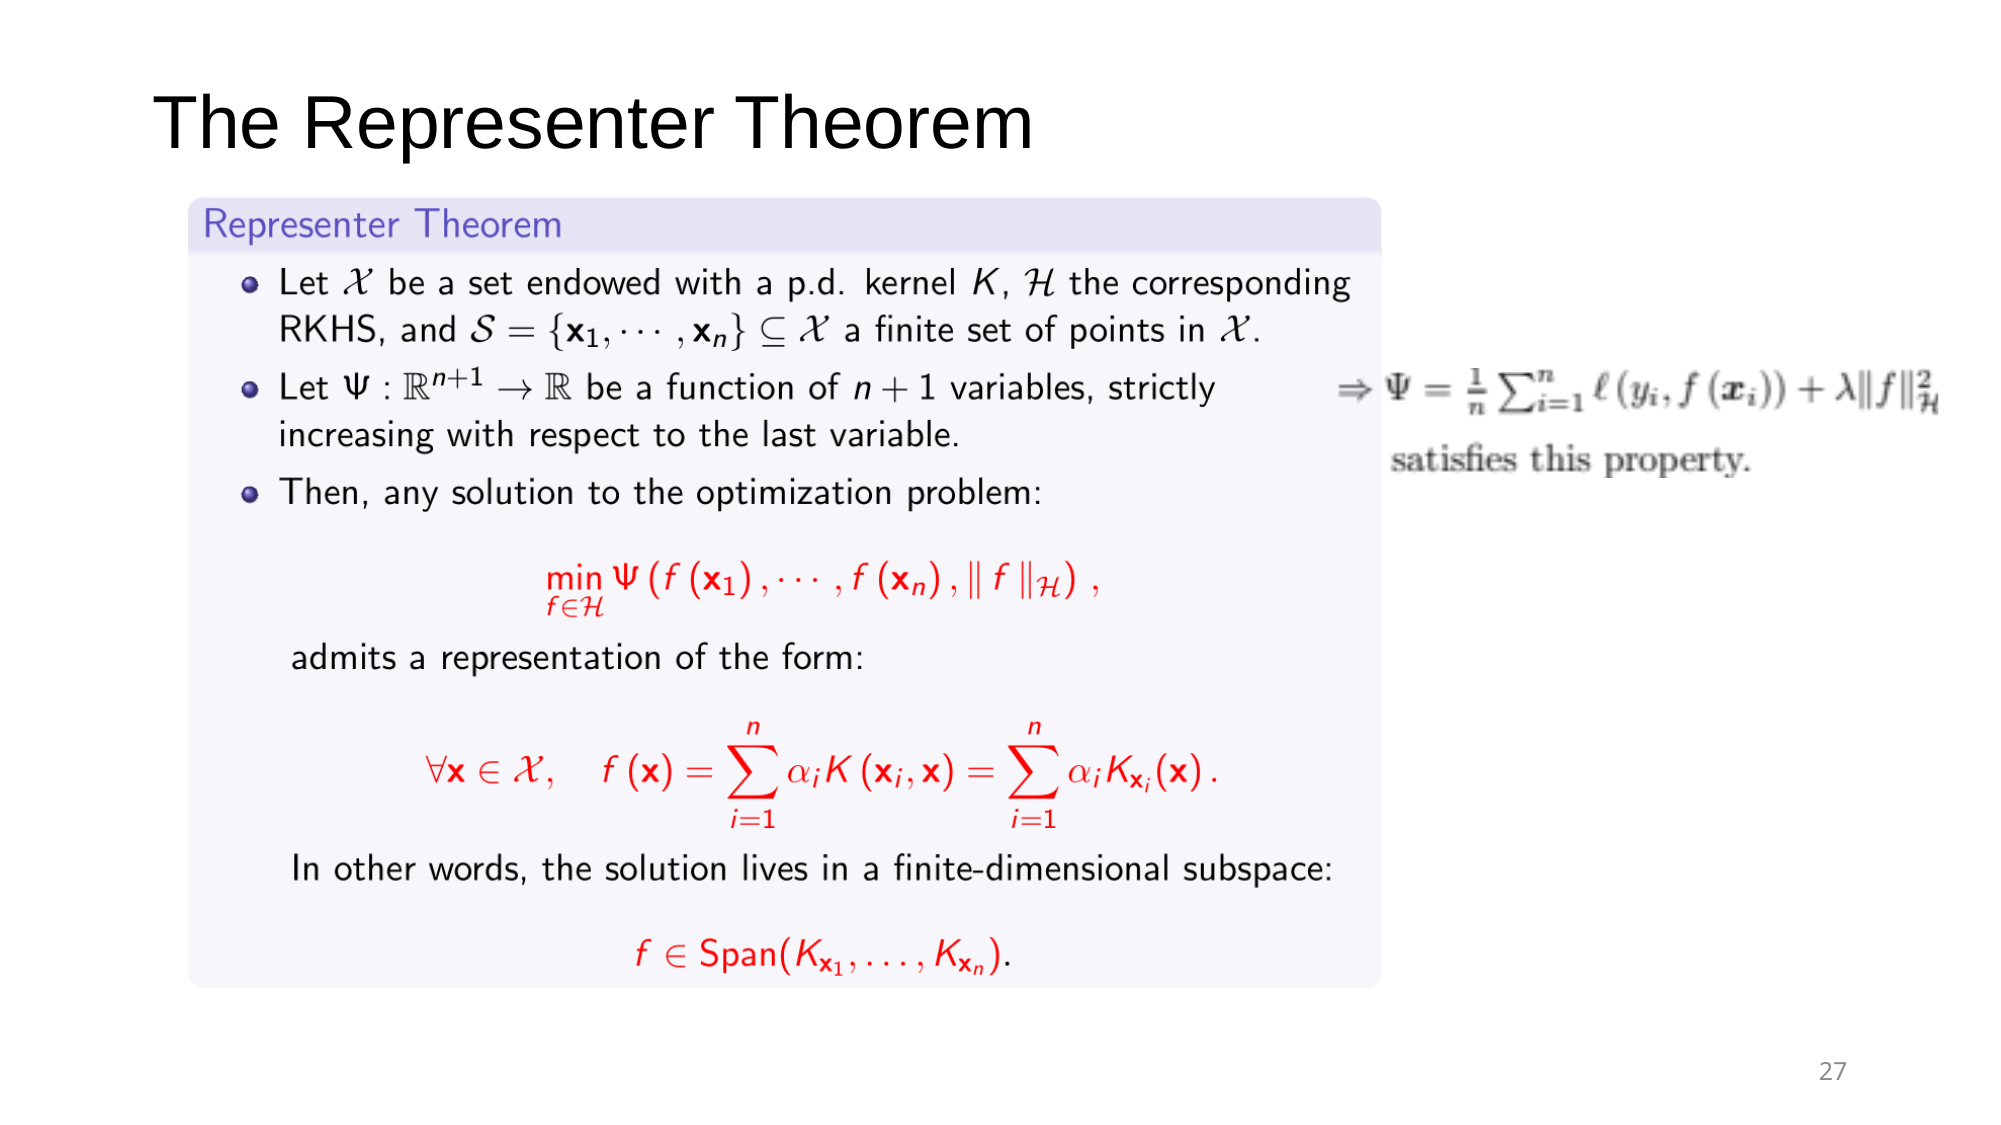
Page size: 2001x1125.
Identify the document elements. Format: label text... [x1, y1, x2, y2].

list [182, 188, 1388, 990]
title The Representer Theorem [137, 59, 1863, 189]
picture [1338, 368, 1939, 478]
slide_number 27 [1412, 1042, 1863, 1103]
